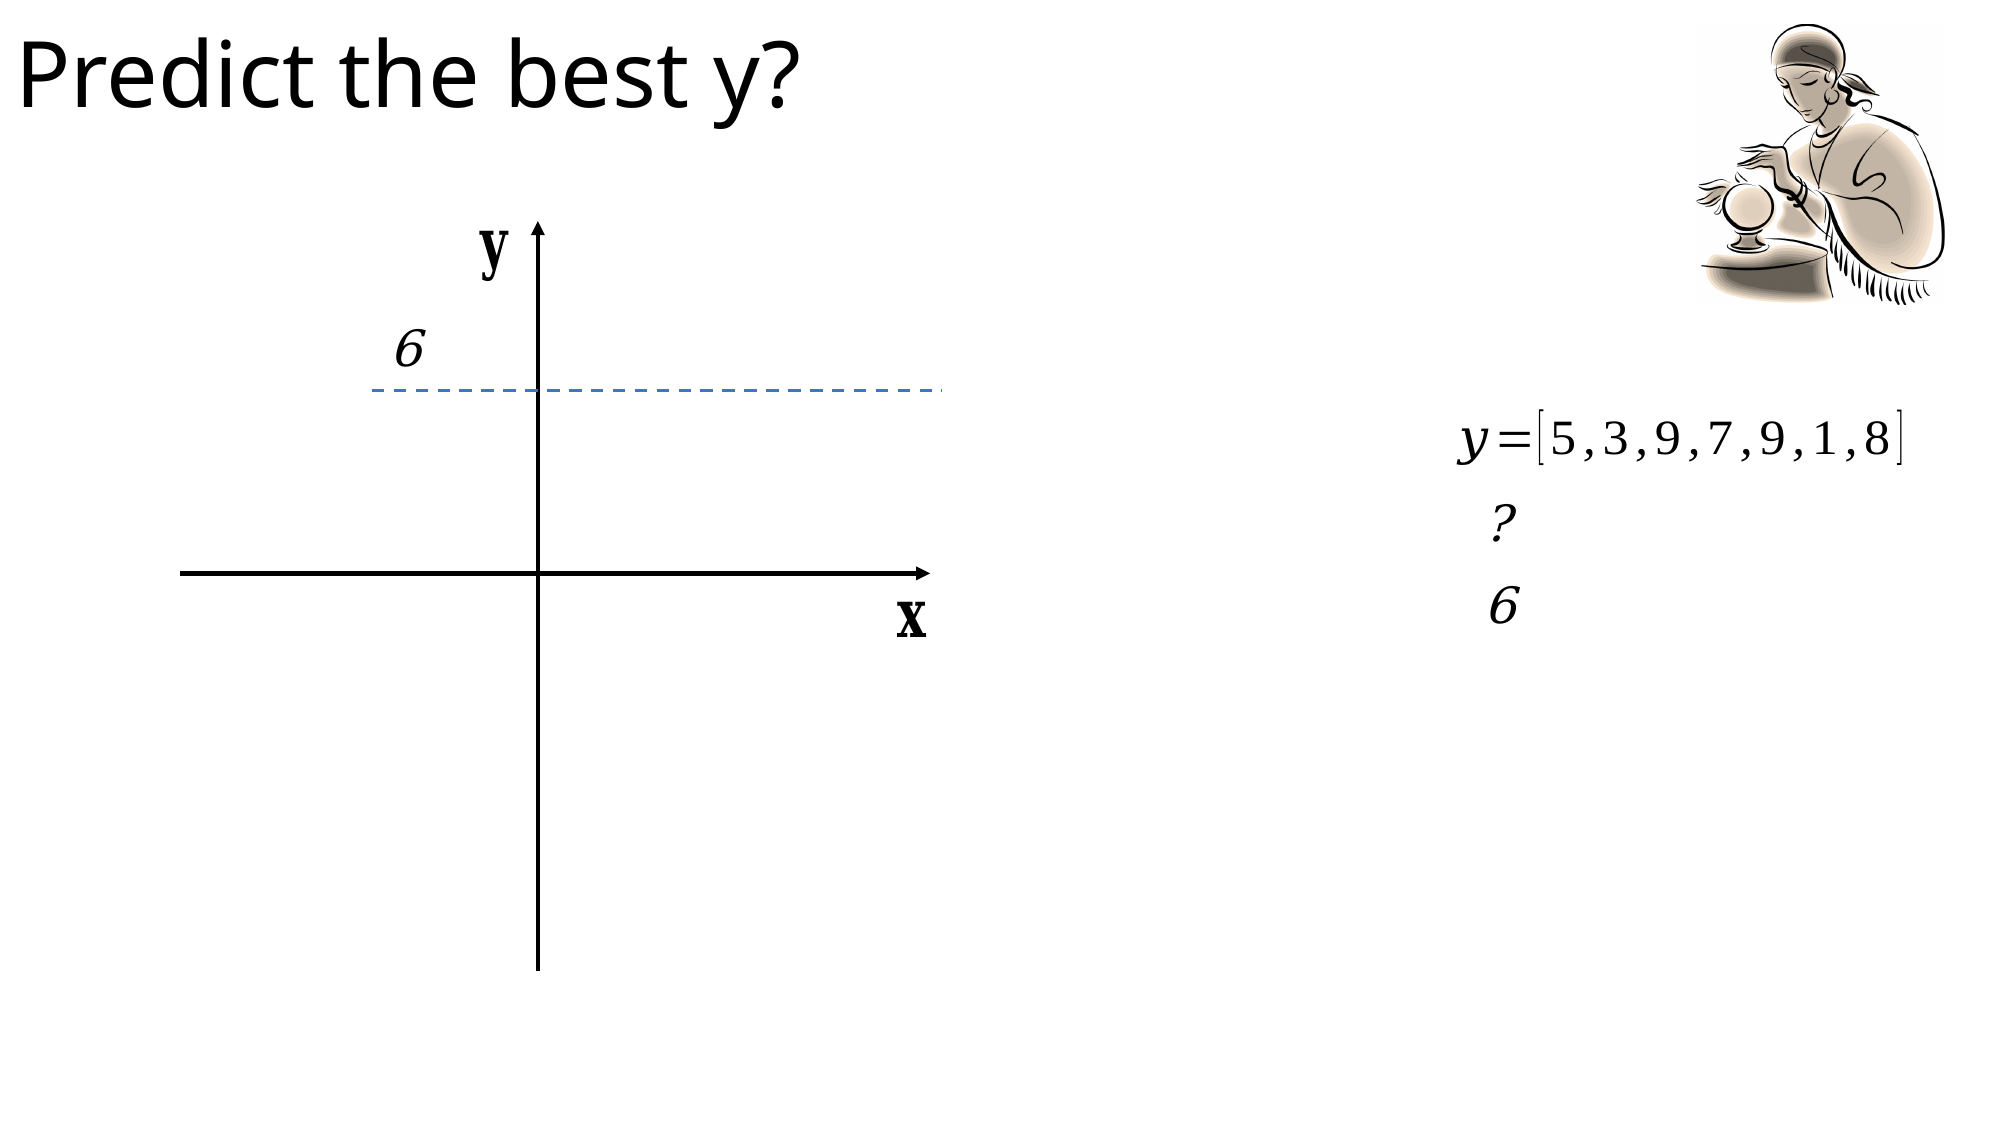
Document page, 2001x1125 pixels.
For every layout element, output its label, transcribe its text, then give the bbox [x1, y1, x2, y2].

title Predict the best y? [0, 0, 2000, 157]
picture [1695, 24, 1945, 305]
